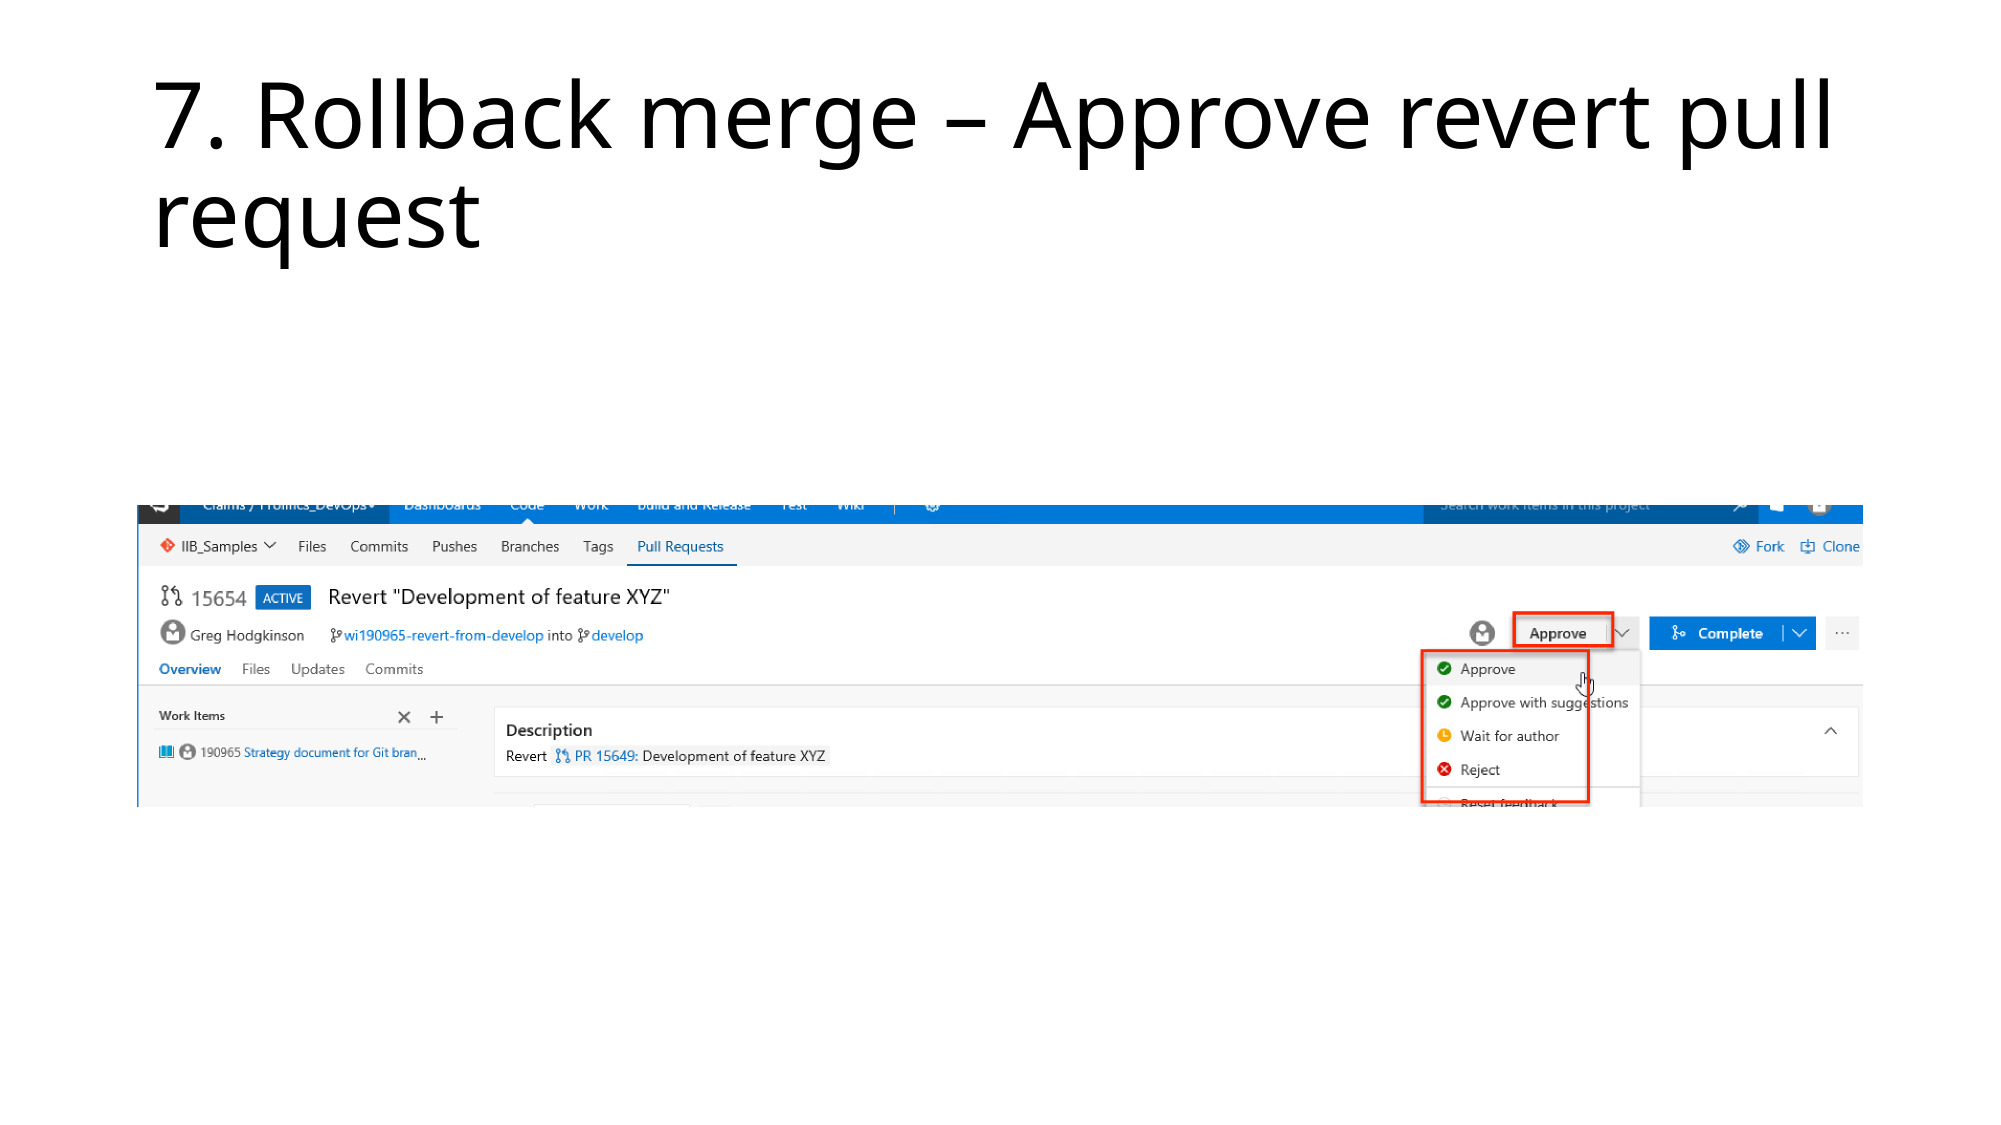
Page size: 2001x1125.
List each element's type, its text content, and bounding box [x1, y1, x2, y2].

title 7. Rollback merge – Approve revert pull request [137, 59, 1863, 278]
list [137, 505, 1863, 807]
